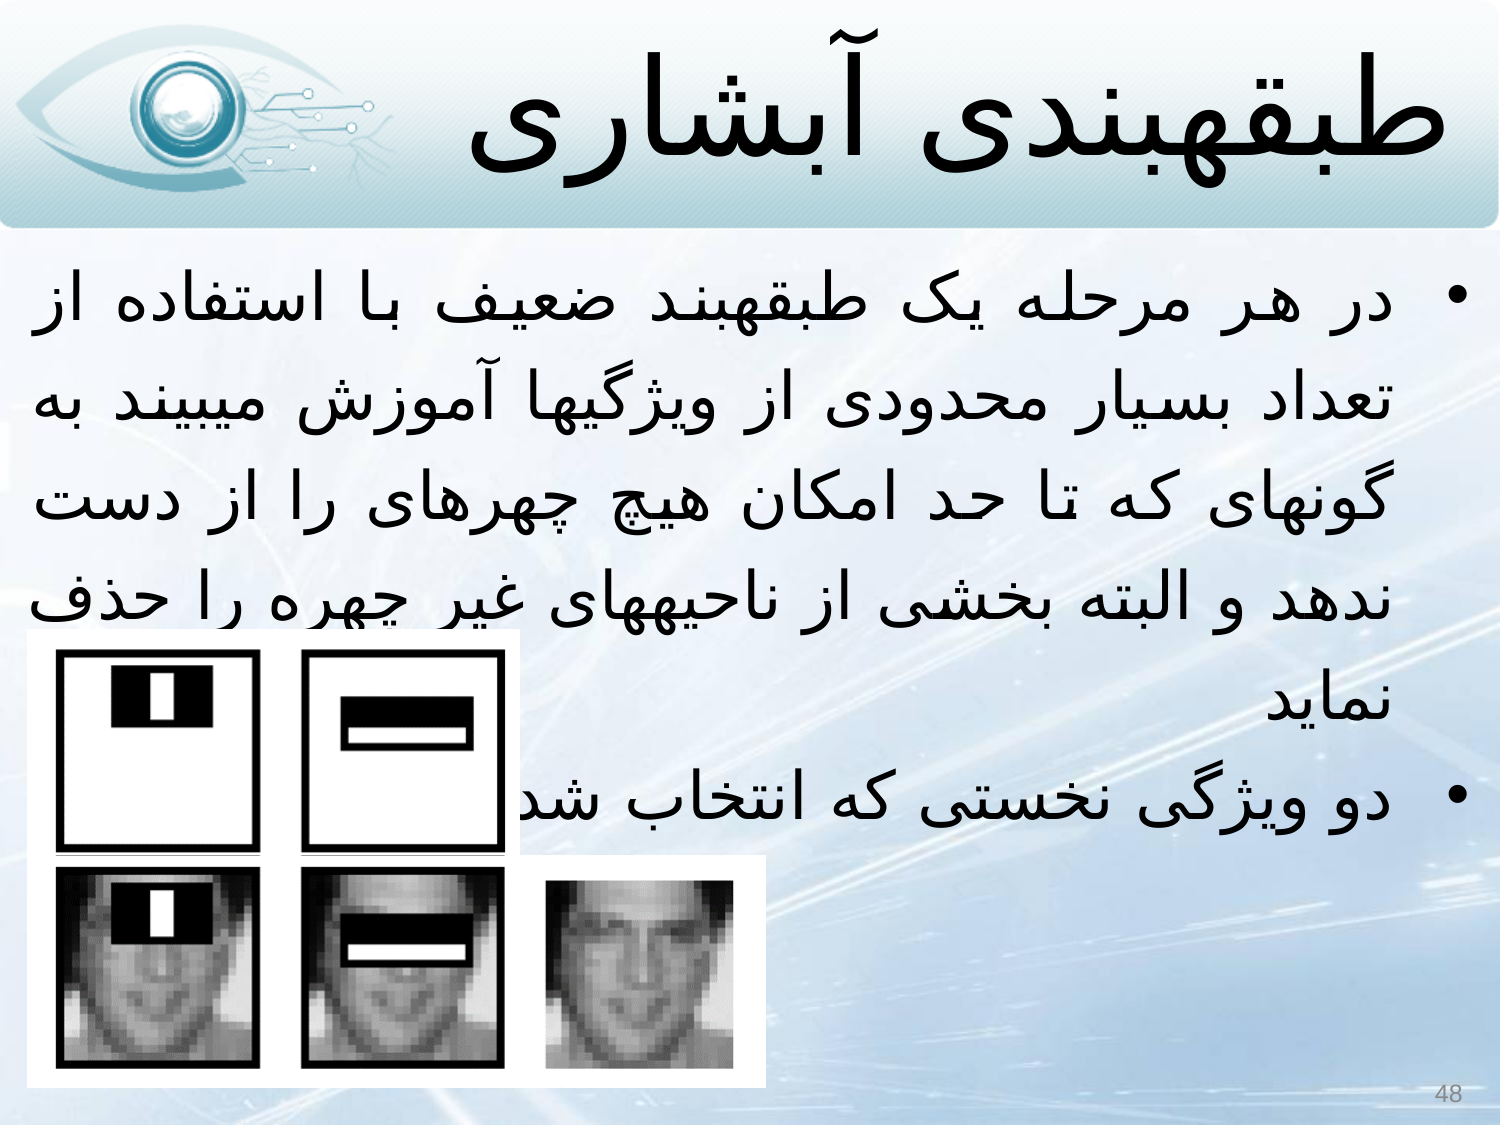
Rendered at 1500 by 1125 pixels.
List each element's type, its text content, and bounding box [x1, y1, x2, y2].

title طبقه‏بندی آبشاری [0, 7, 1500, 195]
text_box در هر مرحله یک طبقه‏بند ضعیف با استفاده از تعداد بسیار محدودی از ویژگی‏ها آموزش می‏بیند به گونه‏ای که تا حد امکان هیچ چهره‏ای را از دست ندهد و البته بخشی از ناحیه‏های غیر چهره را حذف نماید دو ویژگی نخستی که انتخاب شده‏اند: [12, 225, 1485, 841]
slide_number 48 [1127, 1062, 1478, 1123]
picture [0, 230, 1500, 1125]
